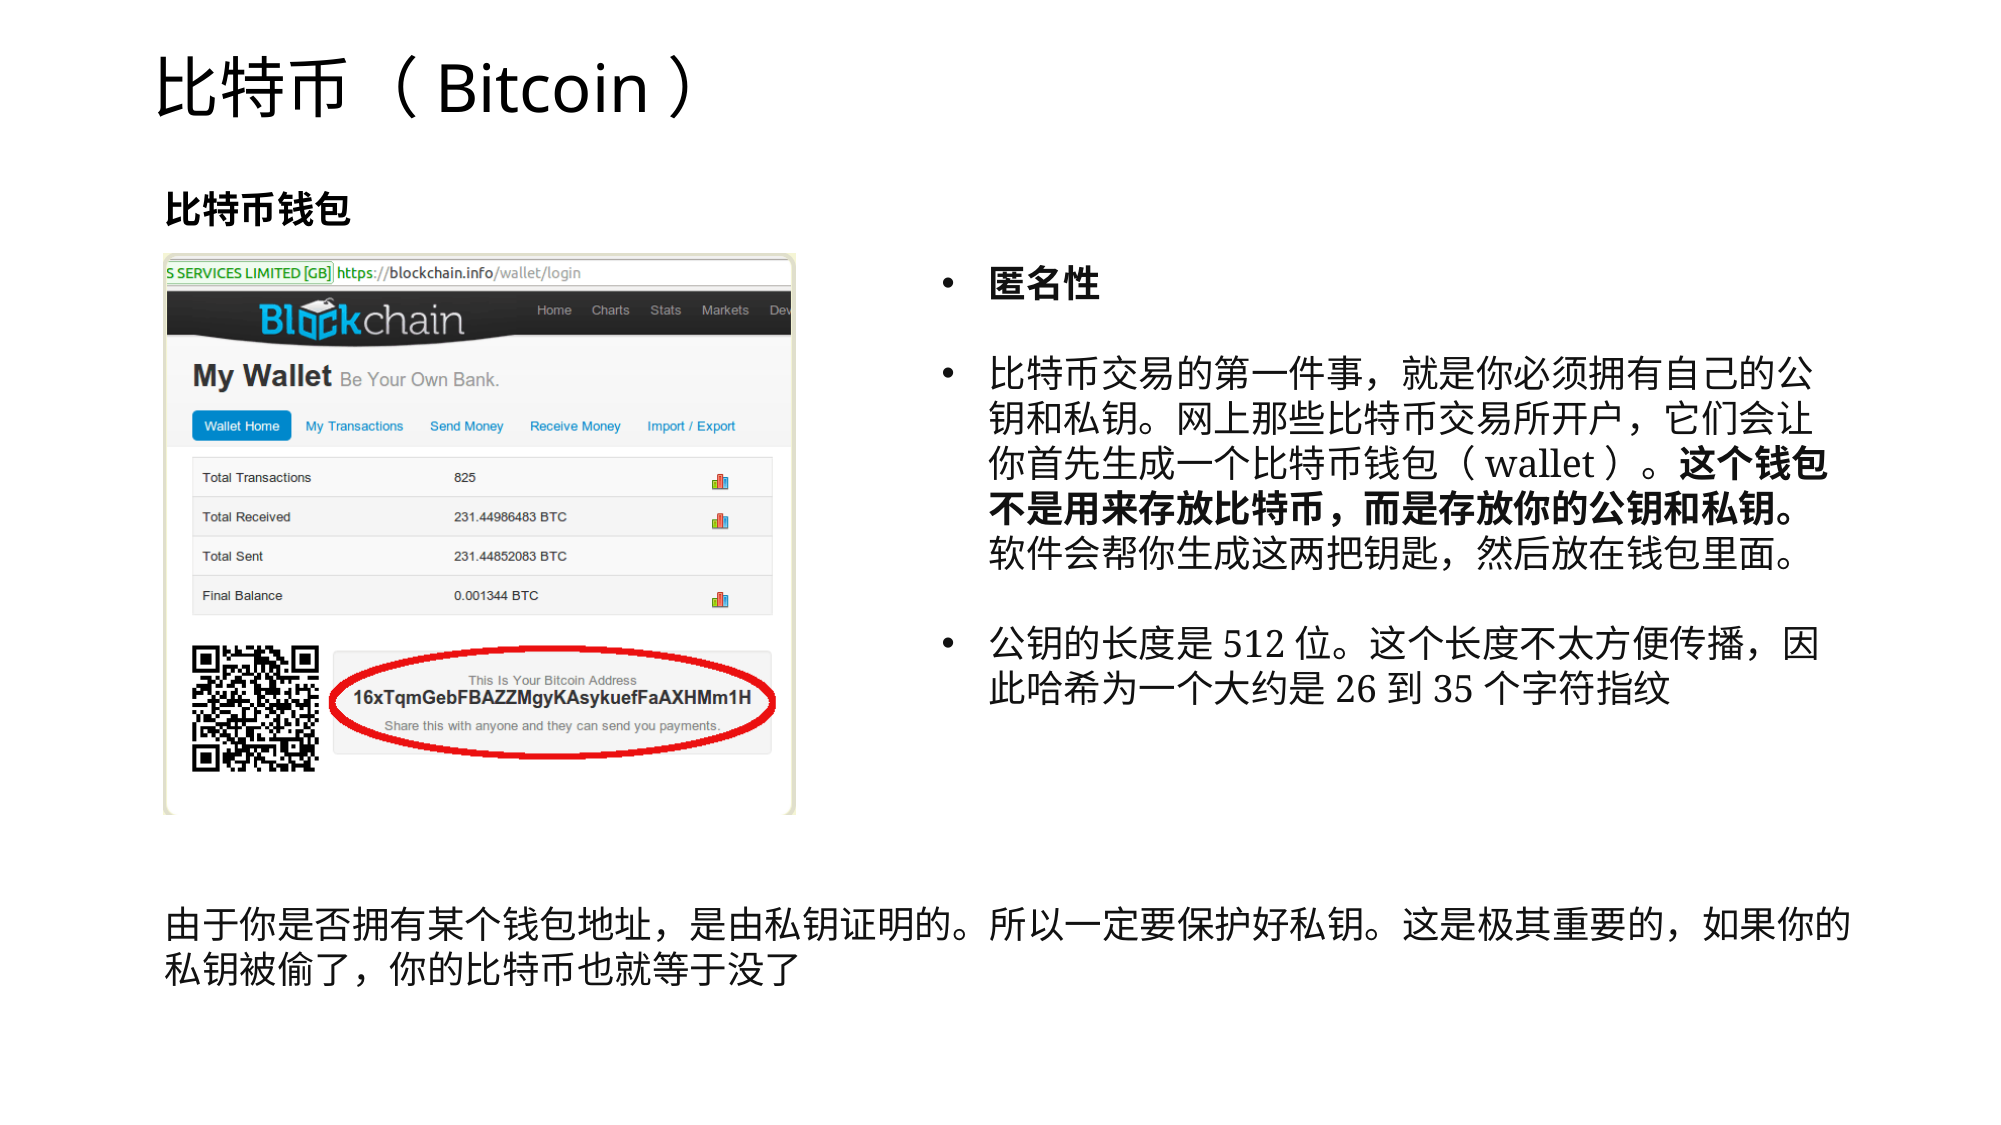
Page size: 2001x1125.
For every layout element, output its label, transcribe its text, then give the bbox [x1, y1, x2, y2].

text_box 由于你是否拥有某个钱包地址，是由私钥证明的。所以一定要保护好私钥。这是极其重要的，如果你的私钥被偷了，你的比特币也就等于没了 [149, 893, 1902, 999]
text_box 比特币钱包 [149, 178, 1851, 239]
picture [163, 253, 796, 815]
title 比特币（Bitcoin） [137, 43, 1863, 139]
text_box 匿名性 比特币交易的第一件事，就是你必须拥有自己的公钥和私钥。网上那些比特币交易所开户，它们会让你首先生成一个比特币钱包（wallet）。这个钱包不是用来存放比特币，而是存放你的公钥和私钥。软件会帮你生成这两把钥匙，然后放在钱包里面。 公钥的长度是512位。这个长度不太方便传播，因此哈希为一个大约是26到35个字符指纹 [926, 253, 1863, 718]
